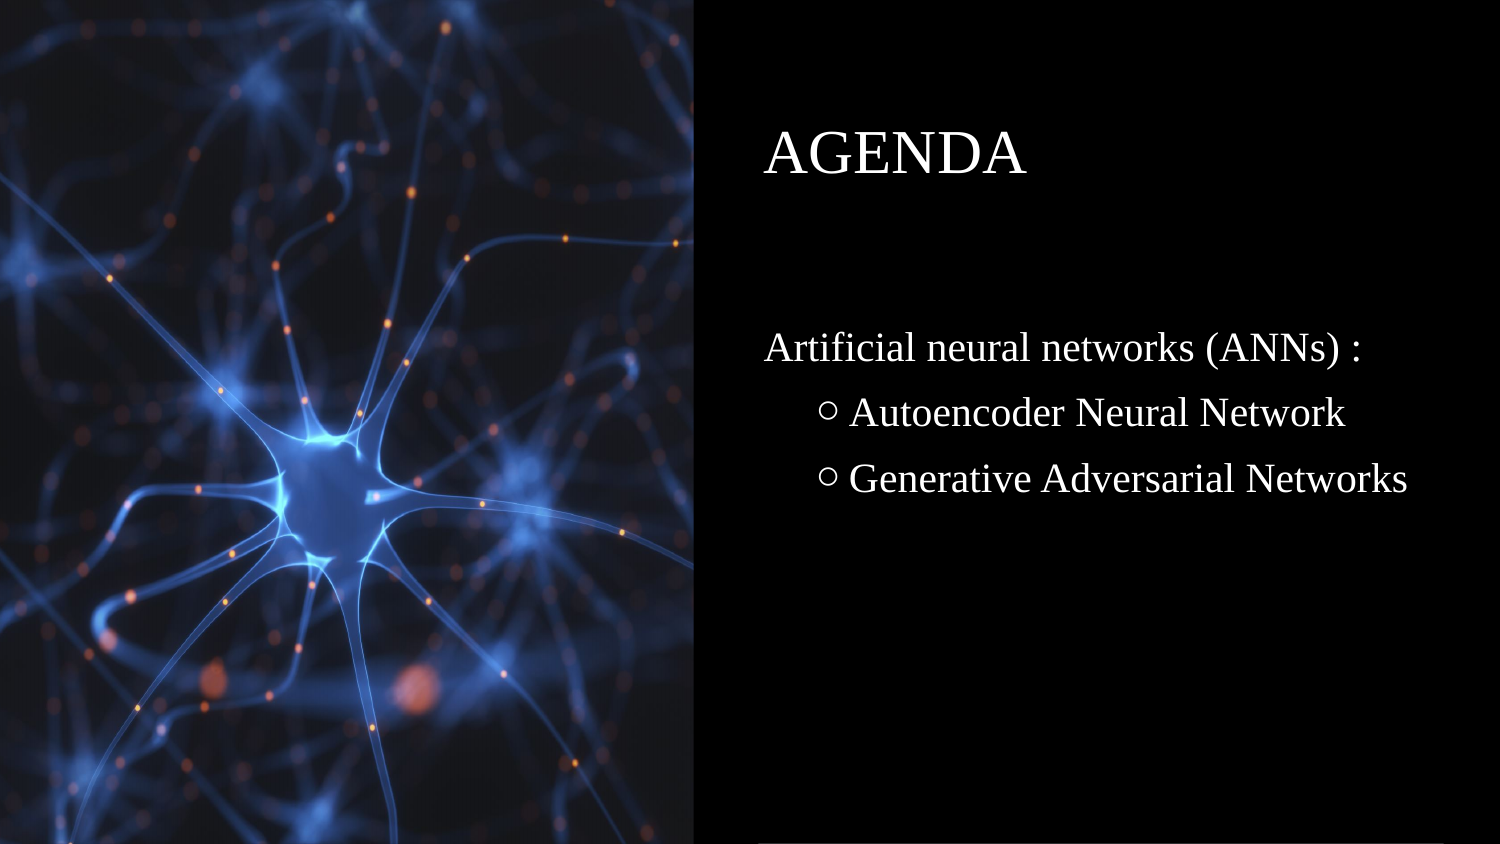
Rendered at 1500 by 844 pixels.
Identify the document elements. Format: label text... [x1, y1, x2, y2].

text_box [695, 0, 1500, 844]
list Artificial neural networks (ANNs) : Autoencoder Neural Network Generative Adversarial Networks [750, 299, 1478, 692]
picture [0, 0, 694, 844]
title AGENDA [750, 90, 1259, 269]
